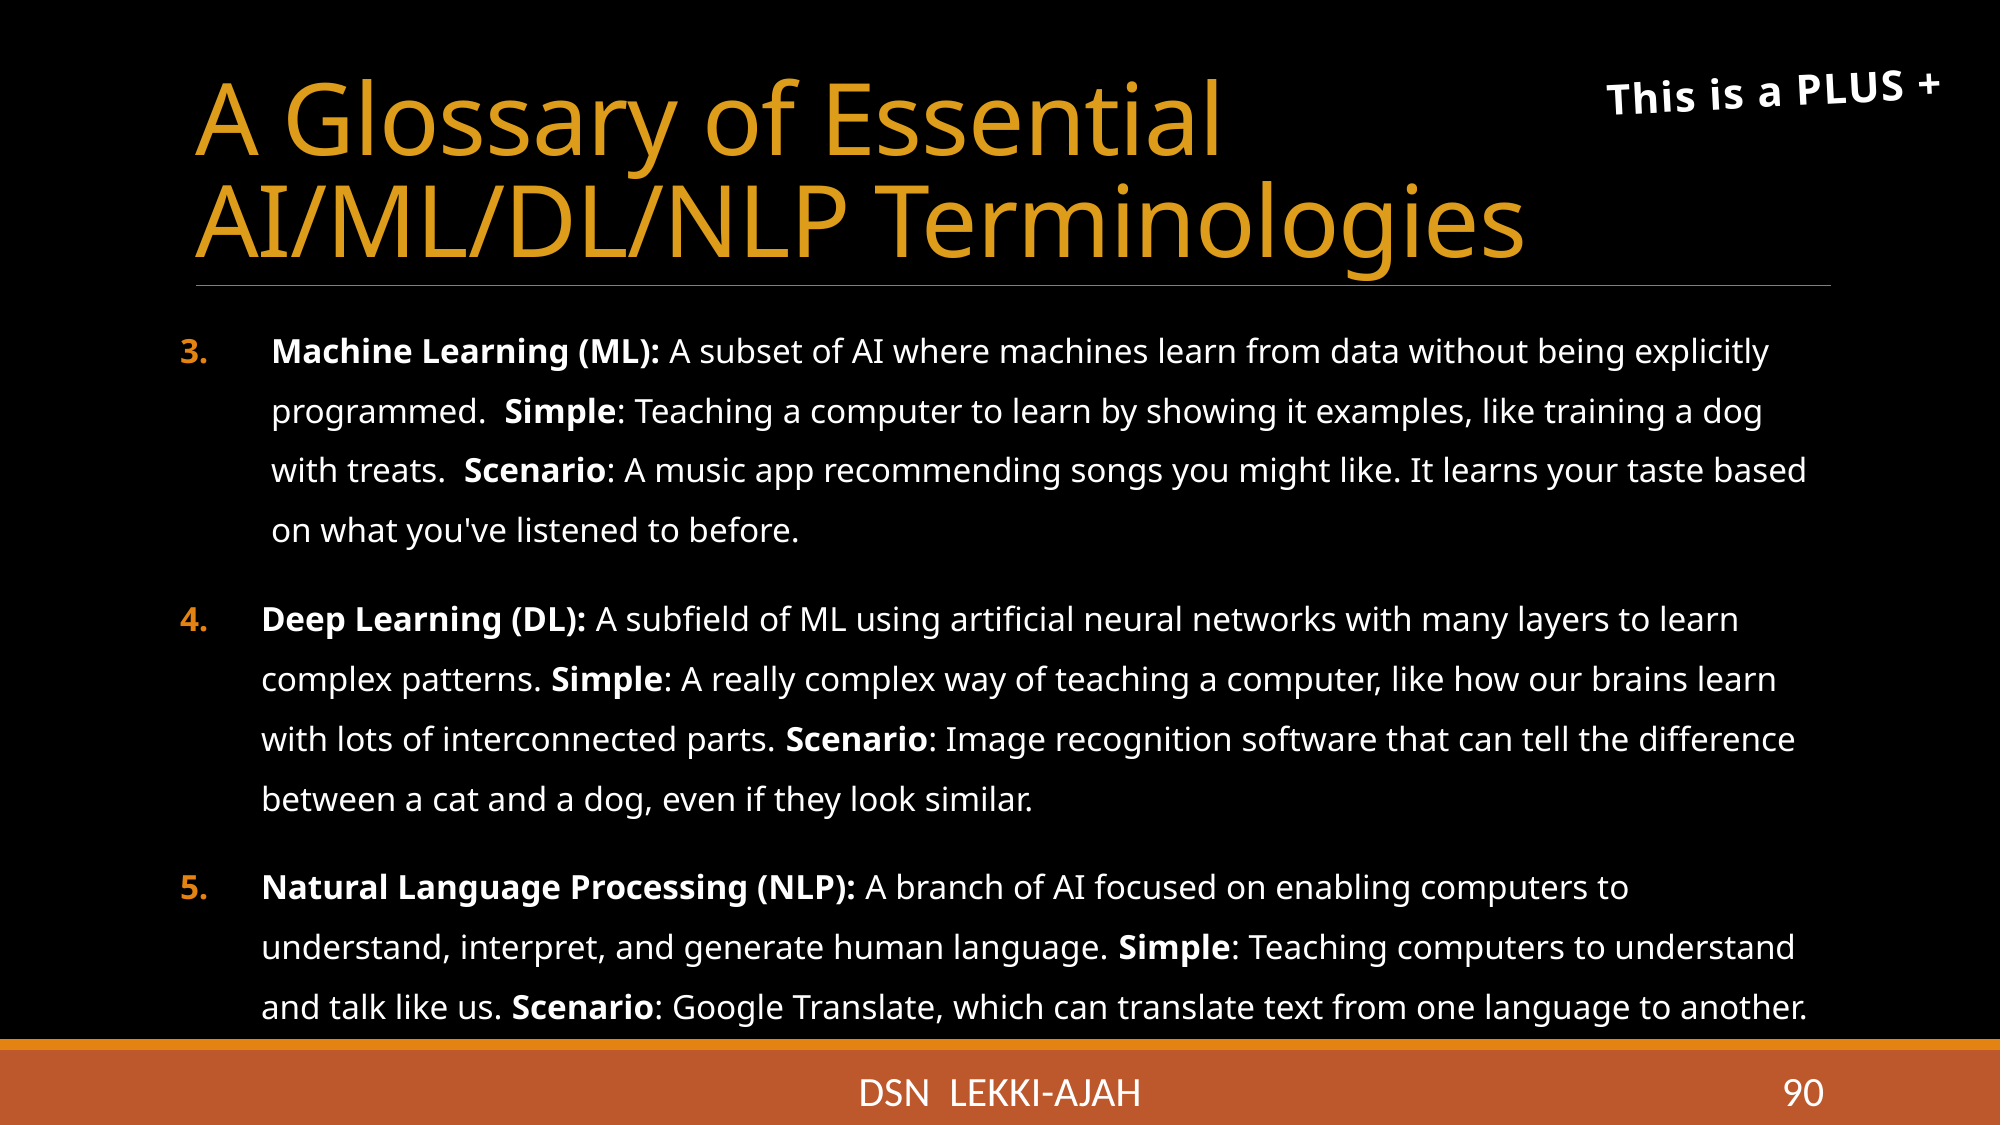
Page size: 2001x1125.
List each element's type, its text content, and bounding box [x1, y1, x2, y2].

footer DSN LEKKI-AJAH [604, 1059, 1396, 1120]
title A Glossary of Essential AI/ML/DL/NLP Terminologies [180, 47, 1830, 285]
text_box This is a PLUS + [1566, 47, 1982, 134]
list Machine Learning (ML): A subset of AI where machines learn from data without being explicitly programmed. Simple: Teaching a computer to learn by showing it examples, like training a dog with treats. Scenario: A music app recommending songs you might like. It learns your taste based on what you've listened to before. Deep Learning (DL): A subfield of ML using artificial neural networks with many layers to learn complex patterns. Simple: A really complex way of teaching a computer, like how our brains learn with lots of interconnected parts. Scenario: Image recognition software that can tell the difference between a cat and a dog, even if they look similar. Natural Language Processing (NLP): A branch of AI focused on enabling computers to understand, interpret, and generate human language. Simple: Teaching computers to understand and talk like us. Scenario: Google Translate, which can translate text from one language to another. [180, 302, 1830, 1040]
slide_number 90 [1624, 1059, 1840, 1120]
